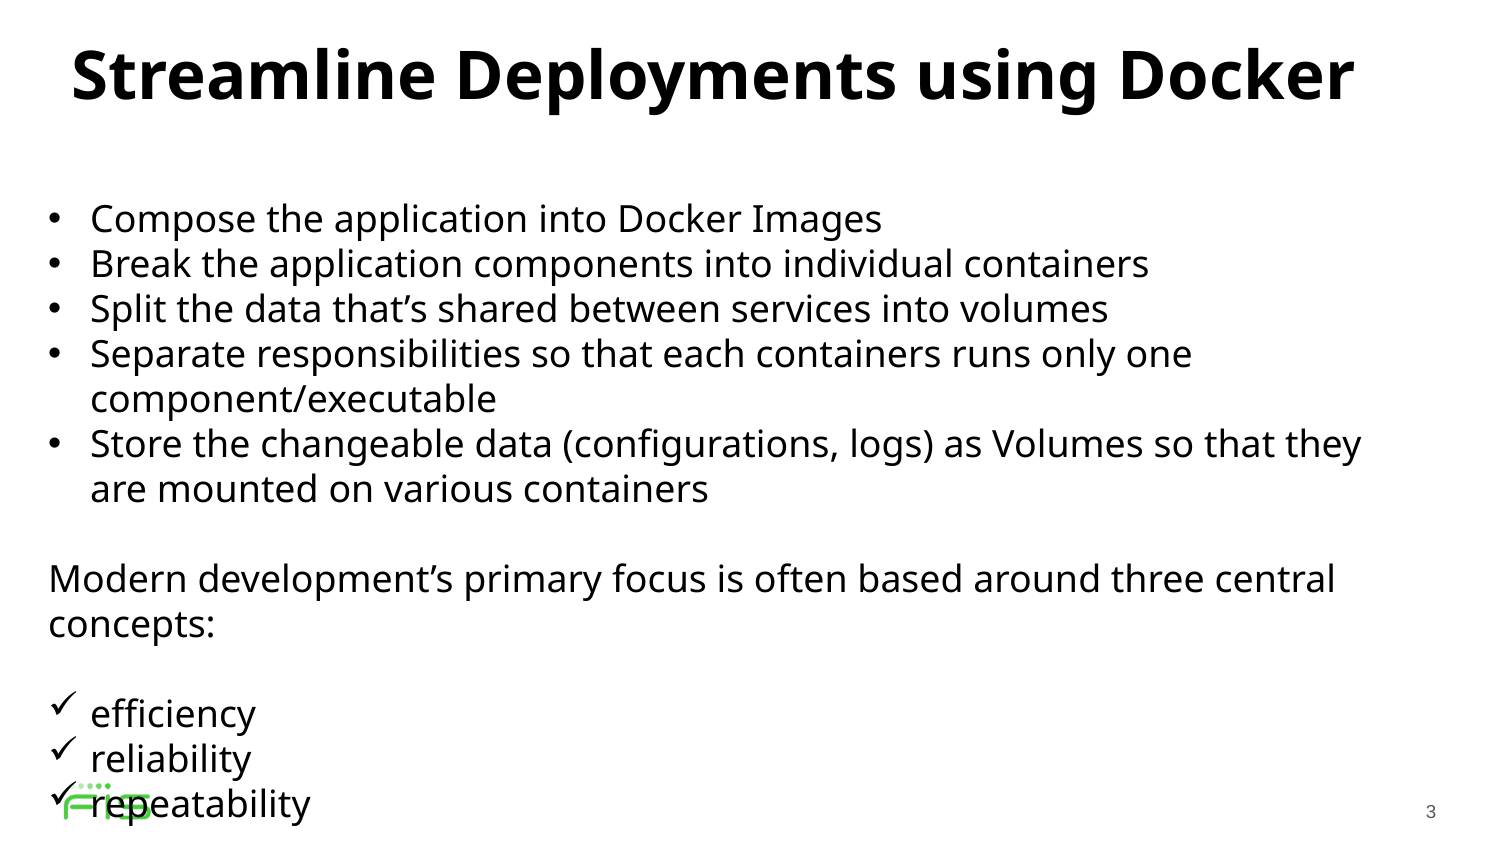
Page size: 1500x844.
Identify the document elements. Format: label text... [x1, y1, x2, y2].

text_box Compose the application into Docker Images Break the application components into individual containers Split the data that’s shared between services into volumes Separate responsibilities so that each containers runs only one component/executable Store the changeable data (configurations, logs) as Volumes so that they are mounted on various containers Modern development’s primary focus is often based around three central concepts: efficiency reliability repeatability [33, 187, 1440, 844]
slide_number 3 [1359, 800, 1437, 823]
text_box Streamline Deployments using Docker [56, 33, 1459, 122]
